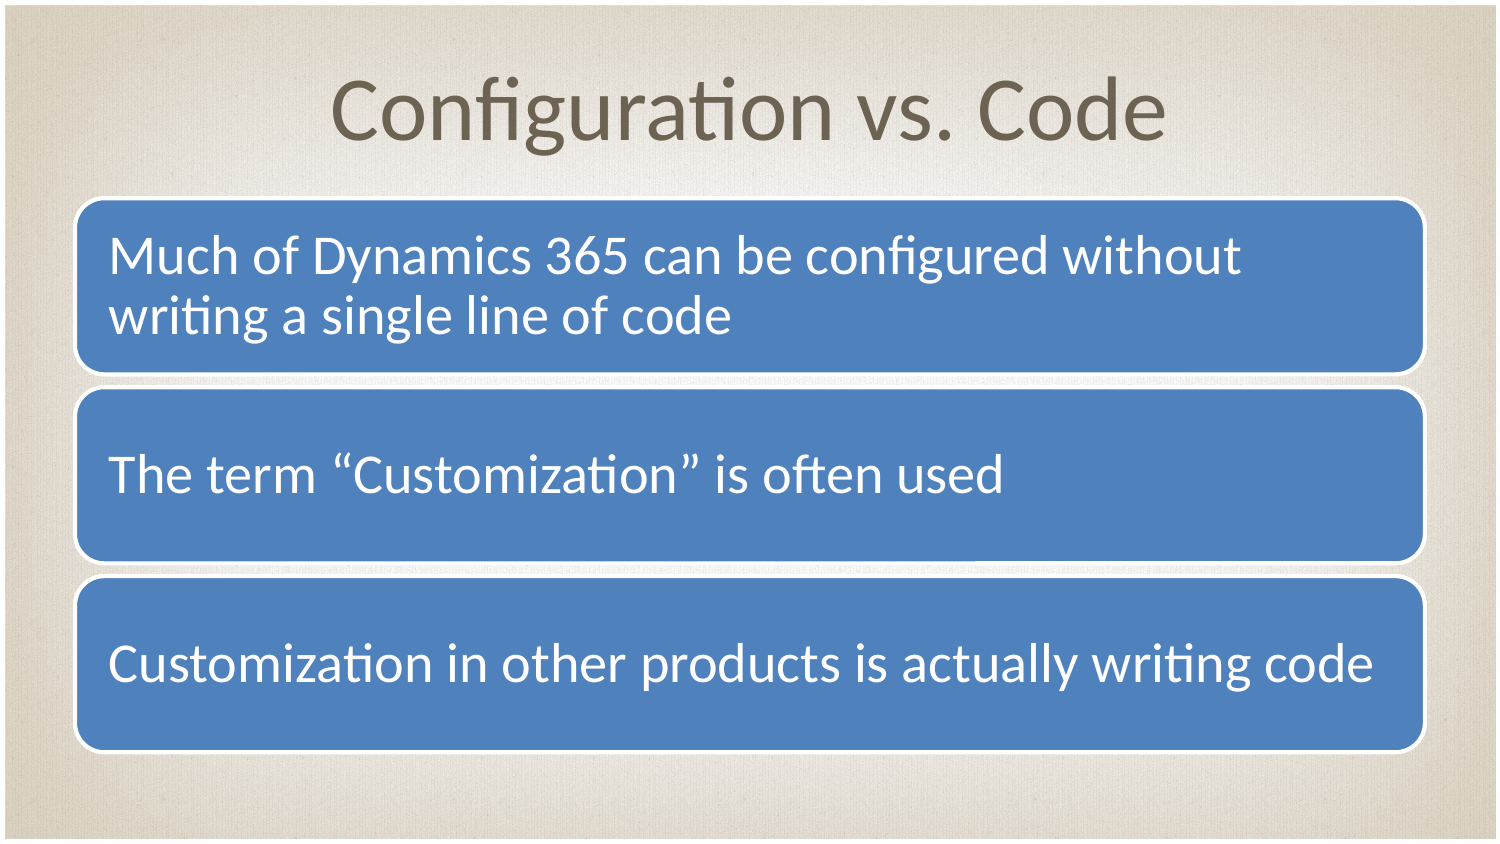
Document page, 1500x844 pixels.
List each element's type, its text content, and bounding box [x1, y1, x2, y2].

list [74, 196, 1426, 754]
picture [0, 0, 1500, 844]
title Configuration vs. Code [75, 33, 1425, 175]
